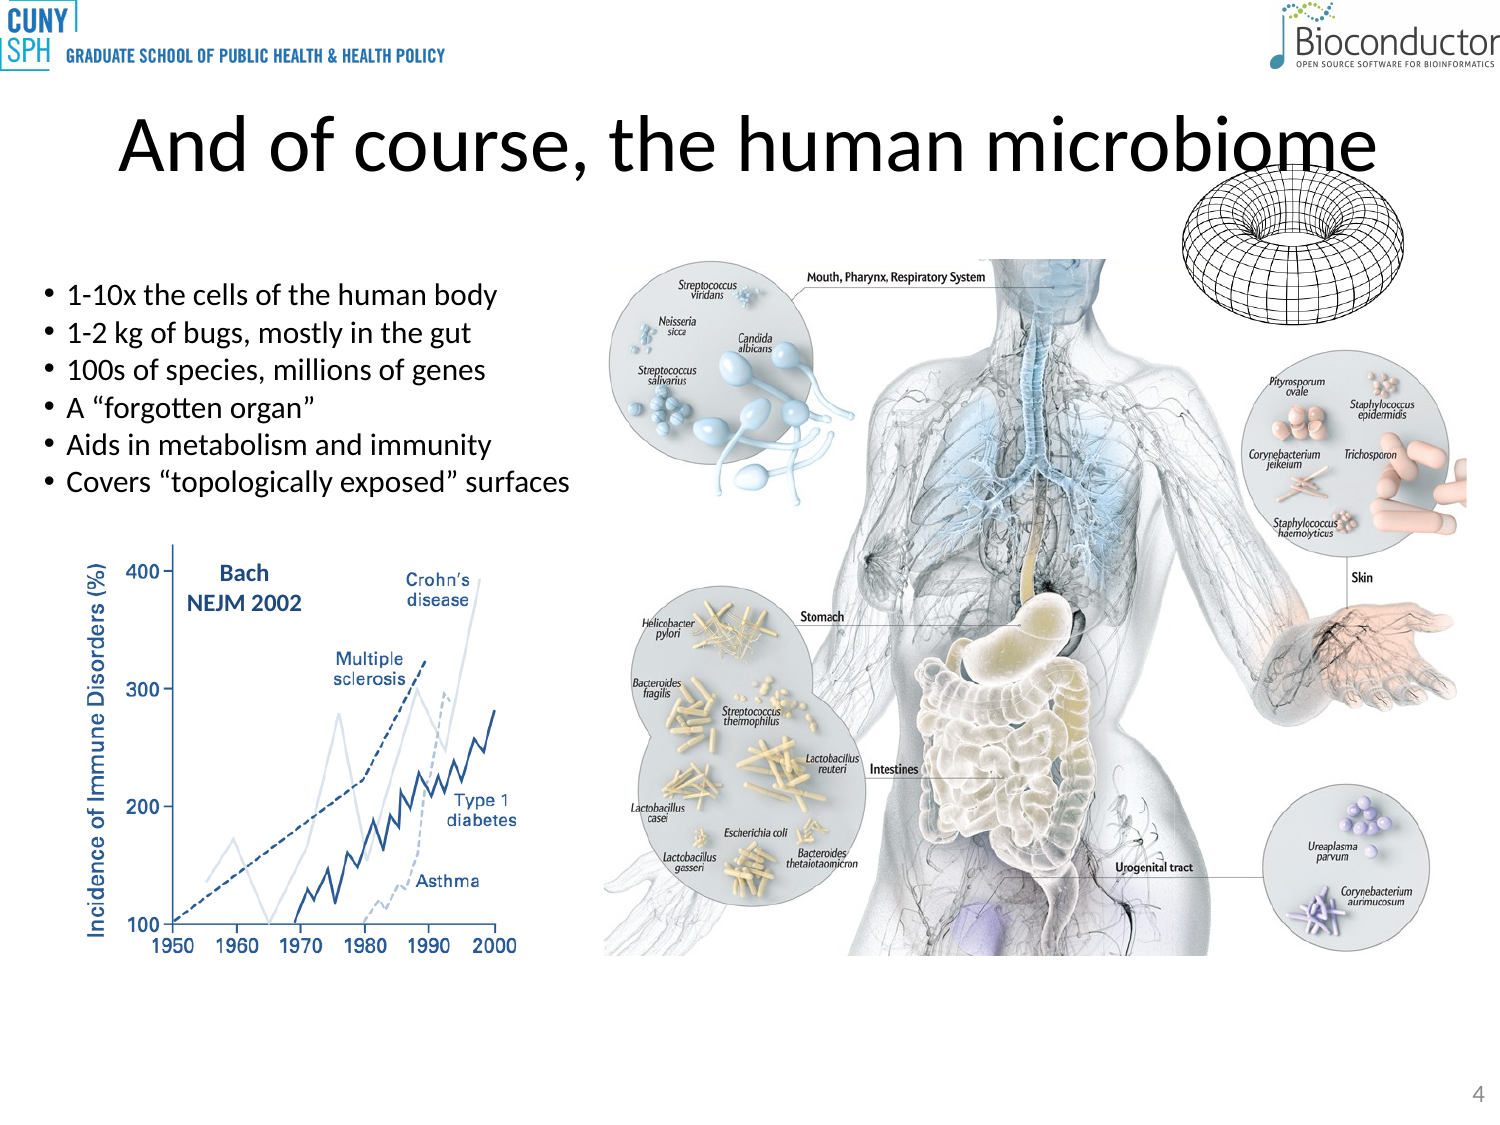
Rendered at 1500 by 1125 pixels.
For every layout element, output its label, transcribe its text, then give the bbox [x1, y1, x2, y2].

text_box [77, 539, 526, 963]
slide_number 4 [1149, 1062, 1500, 1123]
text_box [603, 258, 1484, 956]
text_box 1-10x the cells of the human body 1-2 kg of bugs, mostly in the gut 100s of species, millions of genes A “forgotten organ” Aids in metabolism and immunity Covers “topologically exposed” surfaces [29, 267, 598, 552]
title And of course, the human microbiome [75, 45, 1425, 233]
picture [0, 0, 445, 71]
picture [1270, 2, 1500, 69]
picture [1176, 148, 1406, 340]
